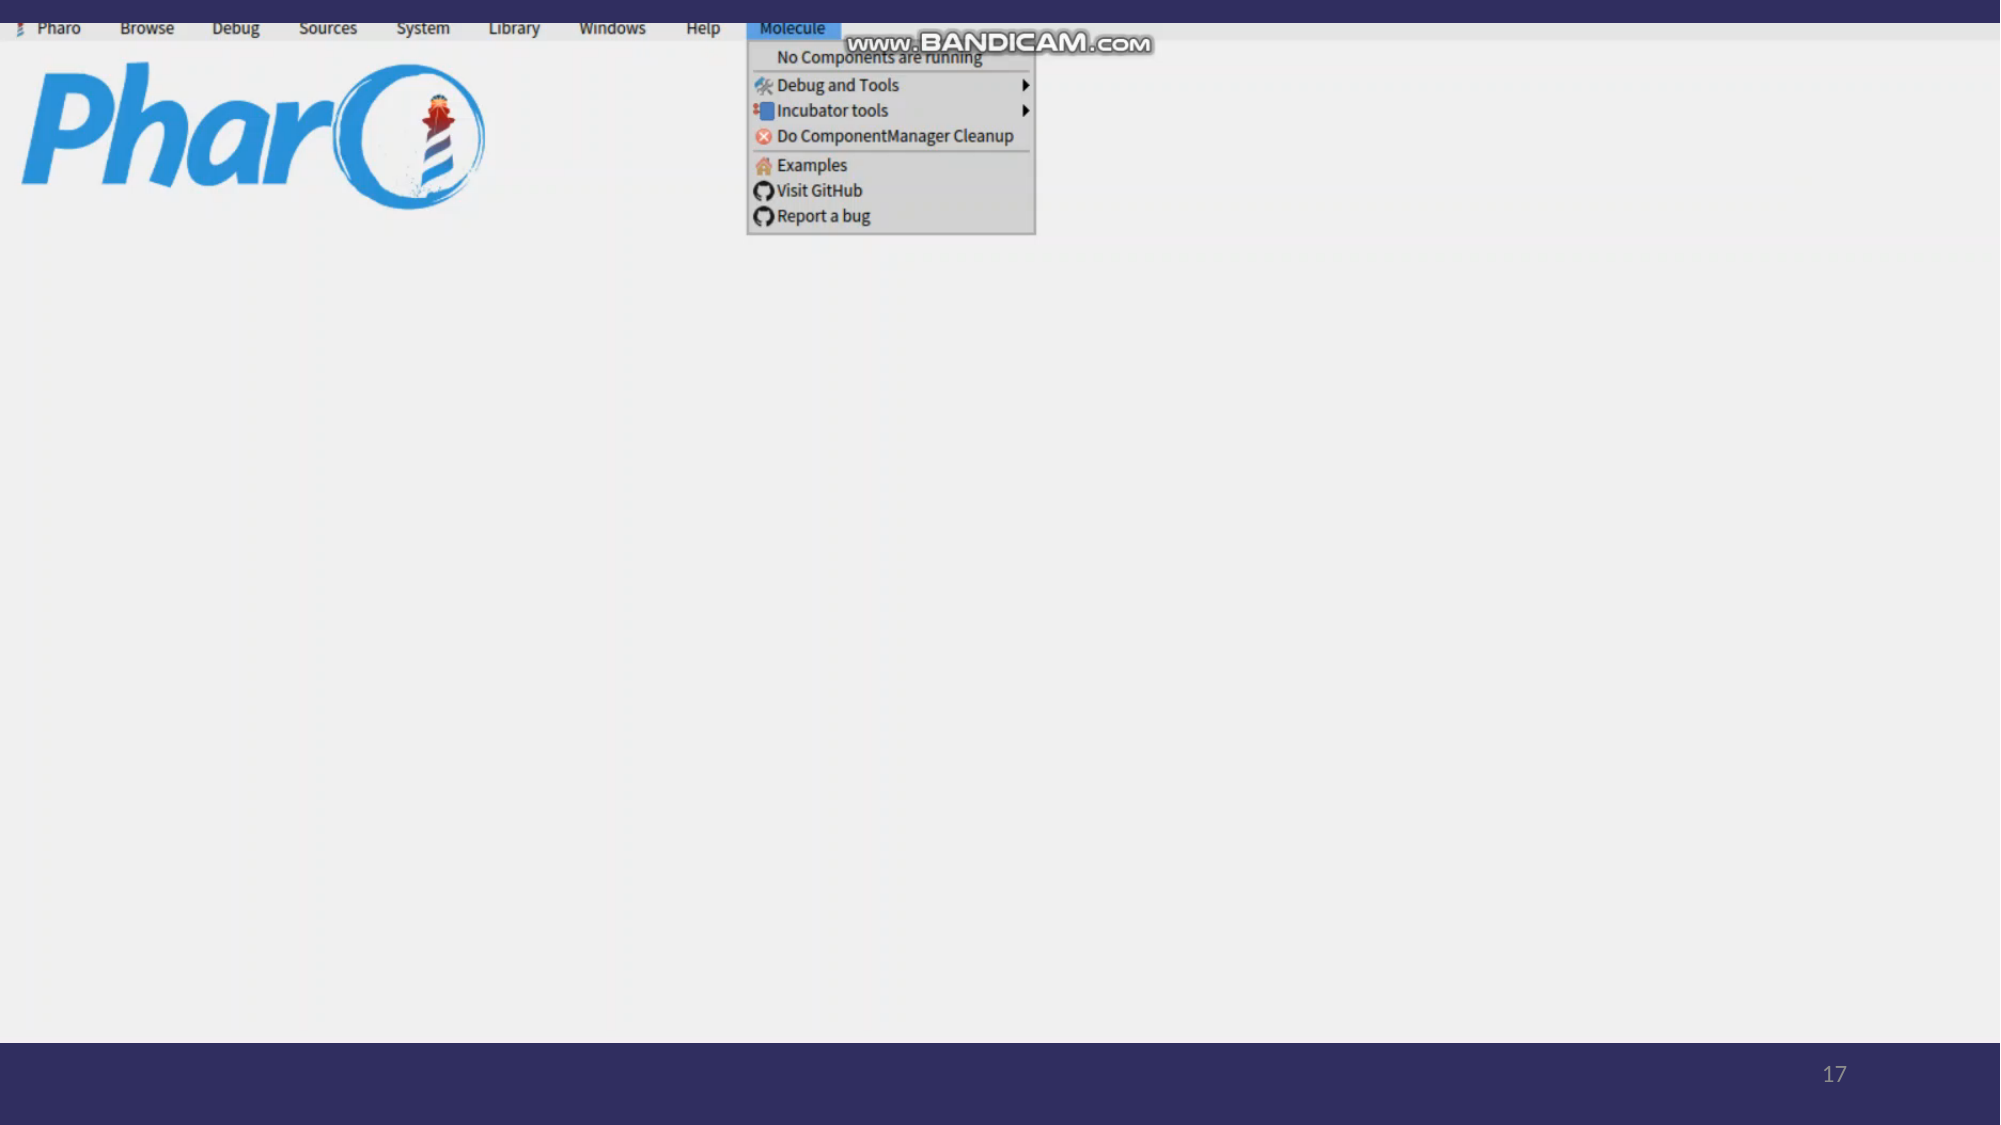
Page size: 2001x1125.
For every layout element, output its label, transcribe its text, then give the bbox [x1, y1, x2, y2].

slide_number 17 [1412, 1044, 1863, 1103]
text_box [0, 22, 2000, 1044]
